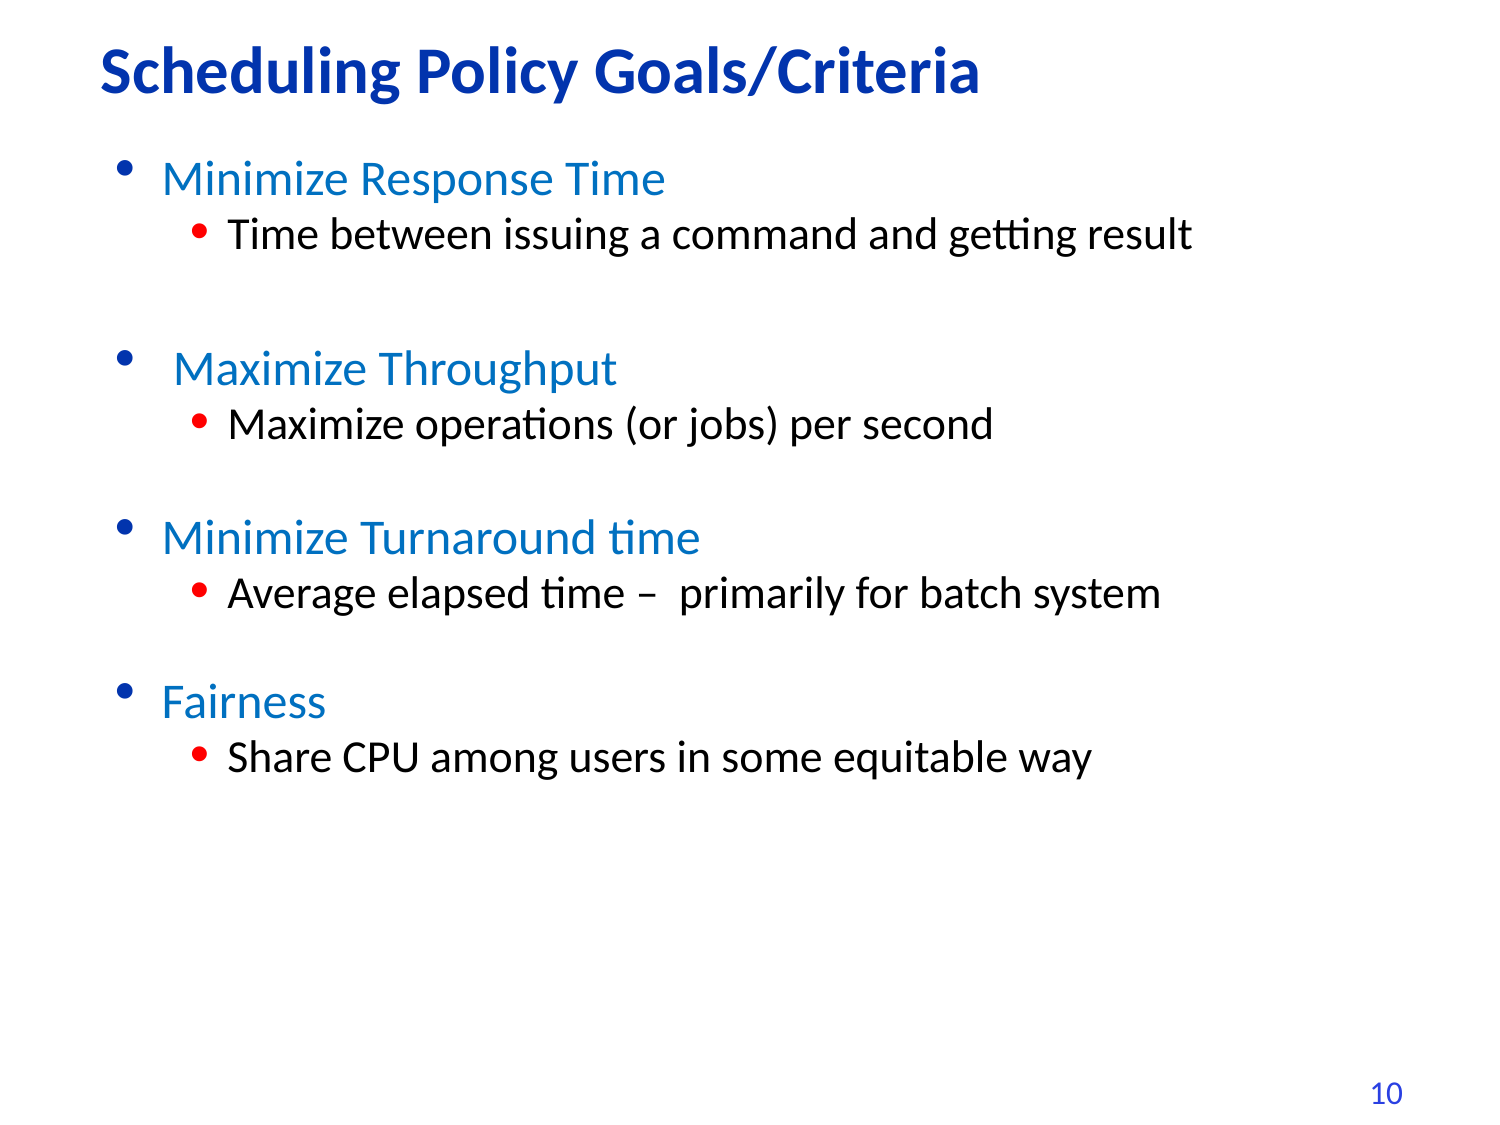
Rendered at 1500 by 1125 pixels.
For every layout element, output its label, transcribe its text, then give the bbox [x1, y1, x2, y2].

list Minimize Response Time Time between issuing a command and getting result Maximize Throughput Maximize operations (or jobs) per second Minimize Turnaround time Average elapsed time – primarily for batch system Fairness Share CPU among users in some equitable way [99, 149, 1400, 988]
title Scheduling Policy Goals/Criteria [85, 28, 1261, 117]
